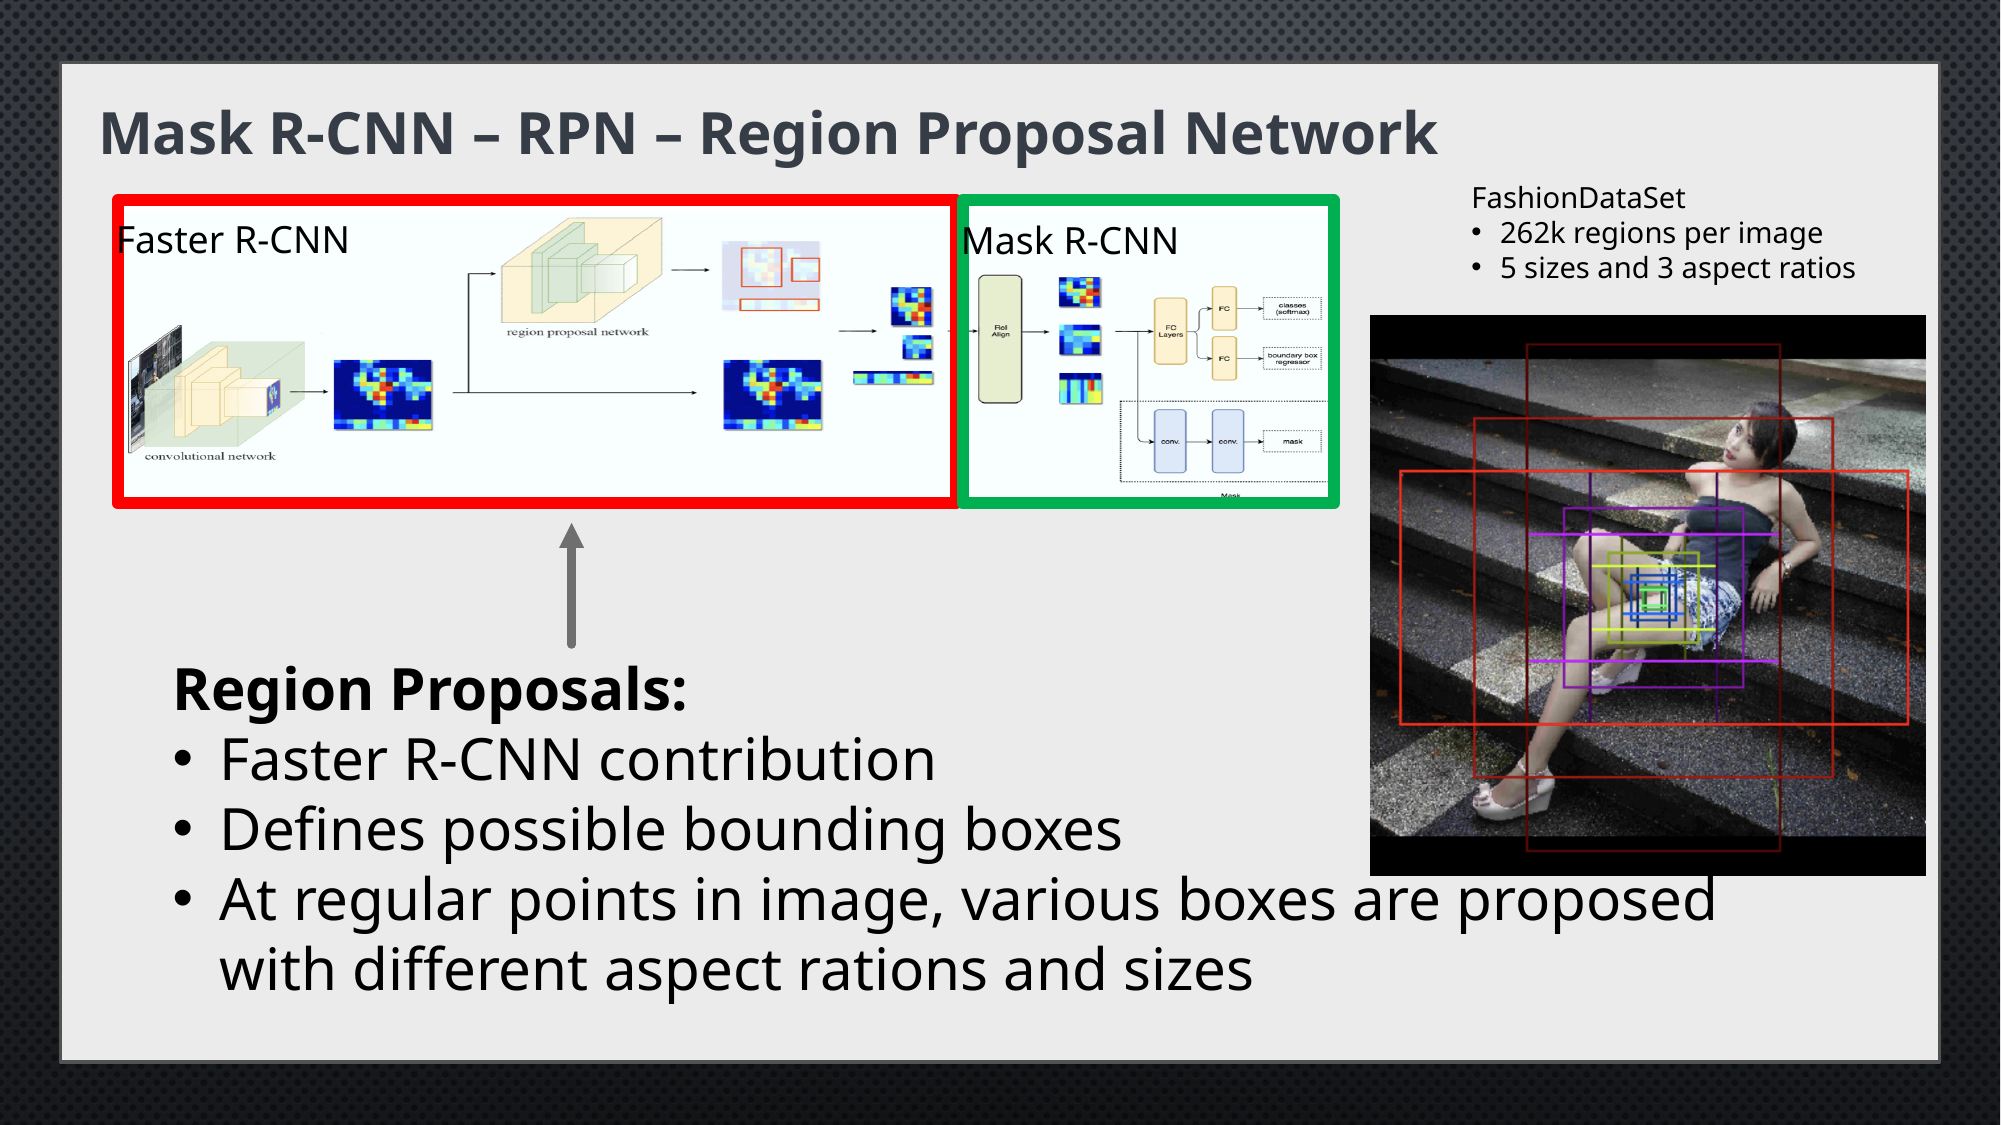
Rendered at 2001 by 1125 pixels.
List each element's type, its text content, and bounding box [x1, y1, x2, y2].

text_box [117, 200, 1339, 504]
text_box FashionDataSet 262k regions per image 5 sizes and 3 aspect ratios [1456, 171, 1935, 292]
picture [1369, 315, 1926, 876]
text_box Region Proposals: Faster R-CNN contribution Defines possible bounding boxes At regular points in image, various boxes are proposed with different aspect rations and sizes [157, 644, 1785, 1010]
text_box Mask R-CNN – RPN – Region Proposal Network [83, 88, 1454, 174]
